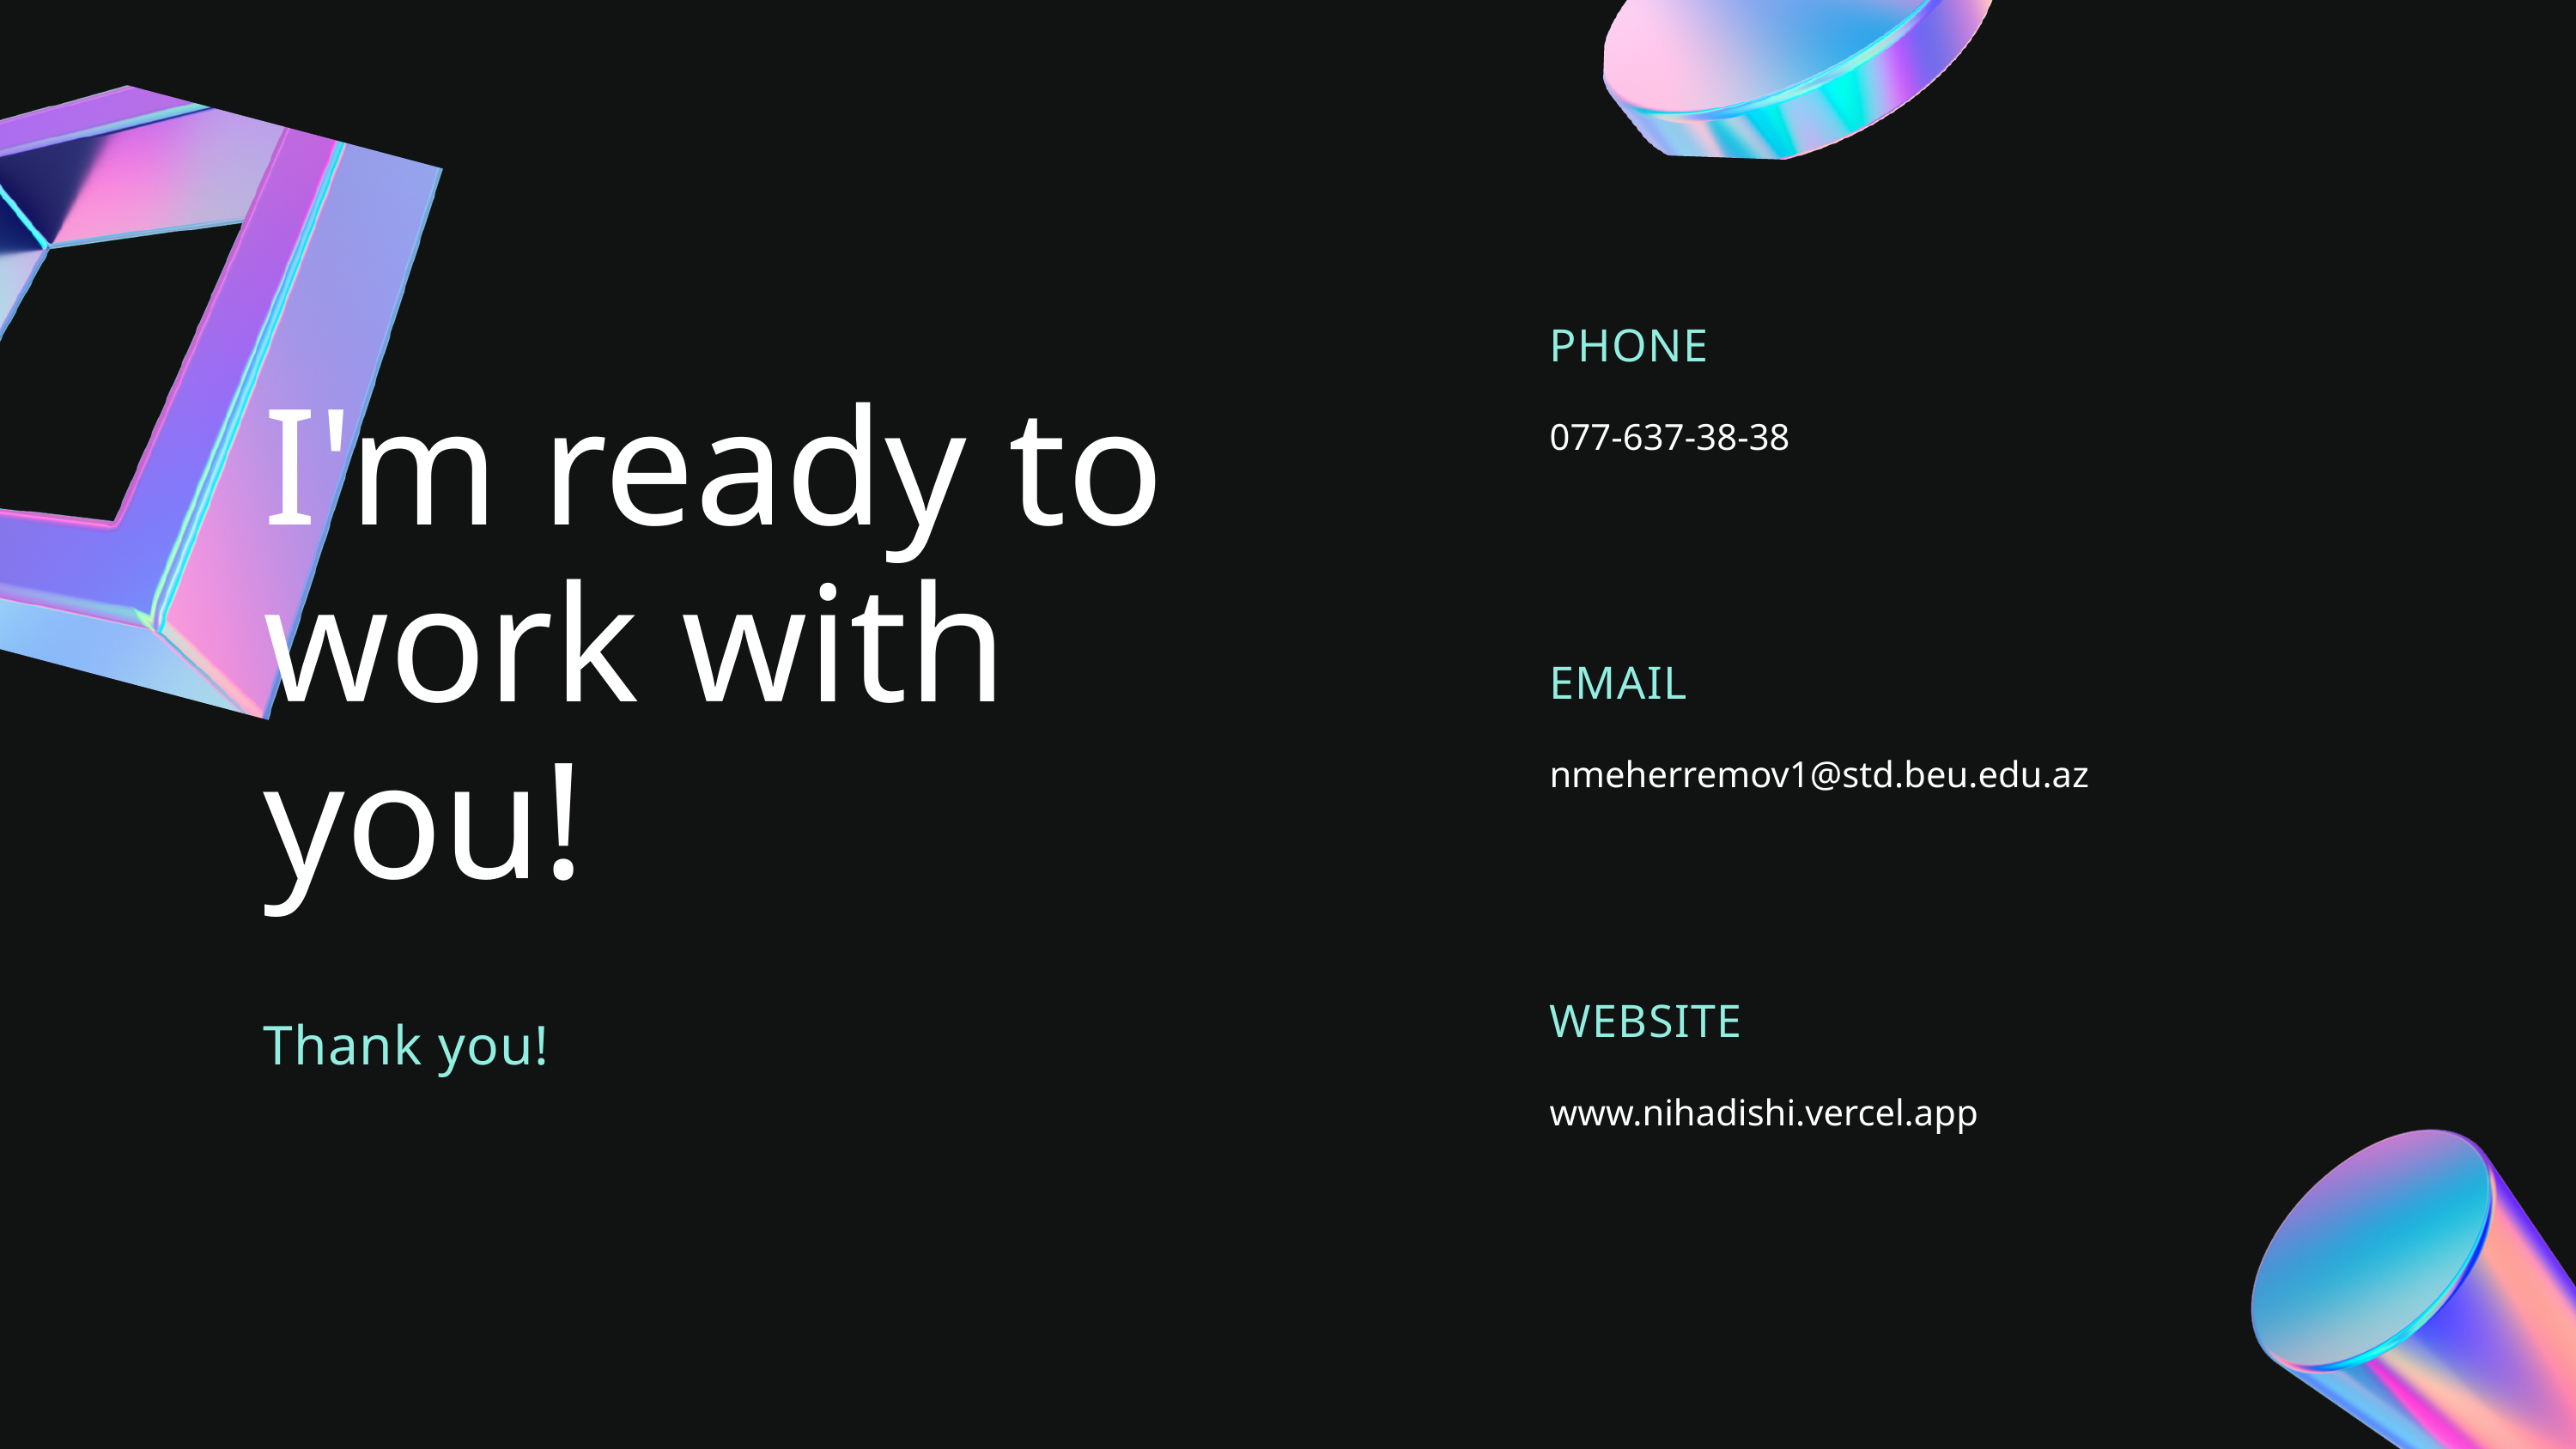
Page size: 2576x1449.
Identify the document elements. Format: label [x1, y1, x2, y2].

text_box [0, 52, 450, 718]
text_box [1549, 318, 2195, 454]
text_box [263, 370, 1218, 1078]
text_box [1549, 657, 2195, 792]
text_box [2251, 1129, 2576, 1449]
text_box [1601, 0, 1994, 167]
text_box [1549, 994, 2195, 1130]
